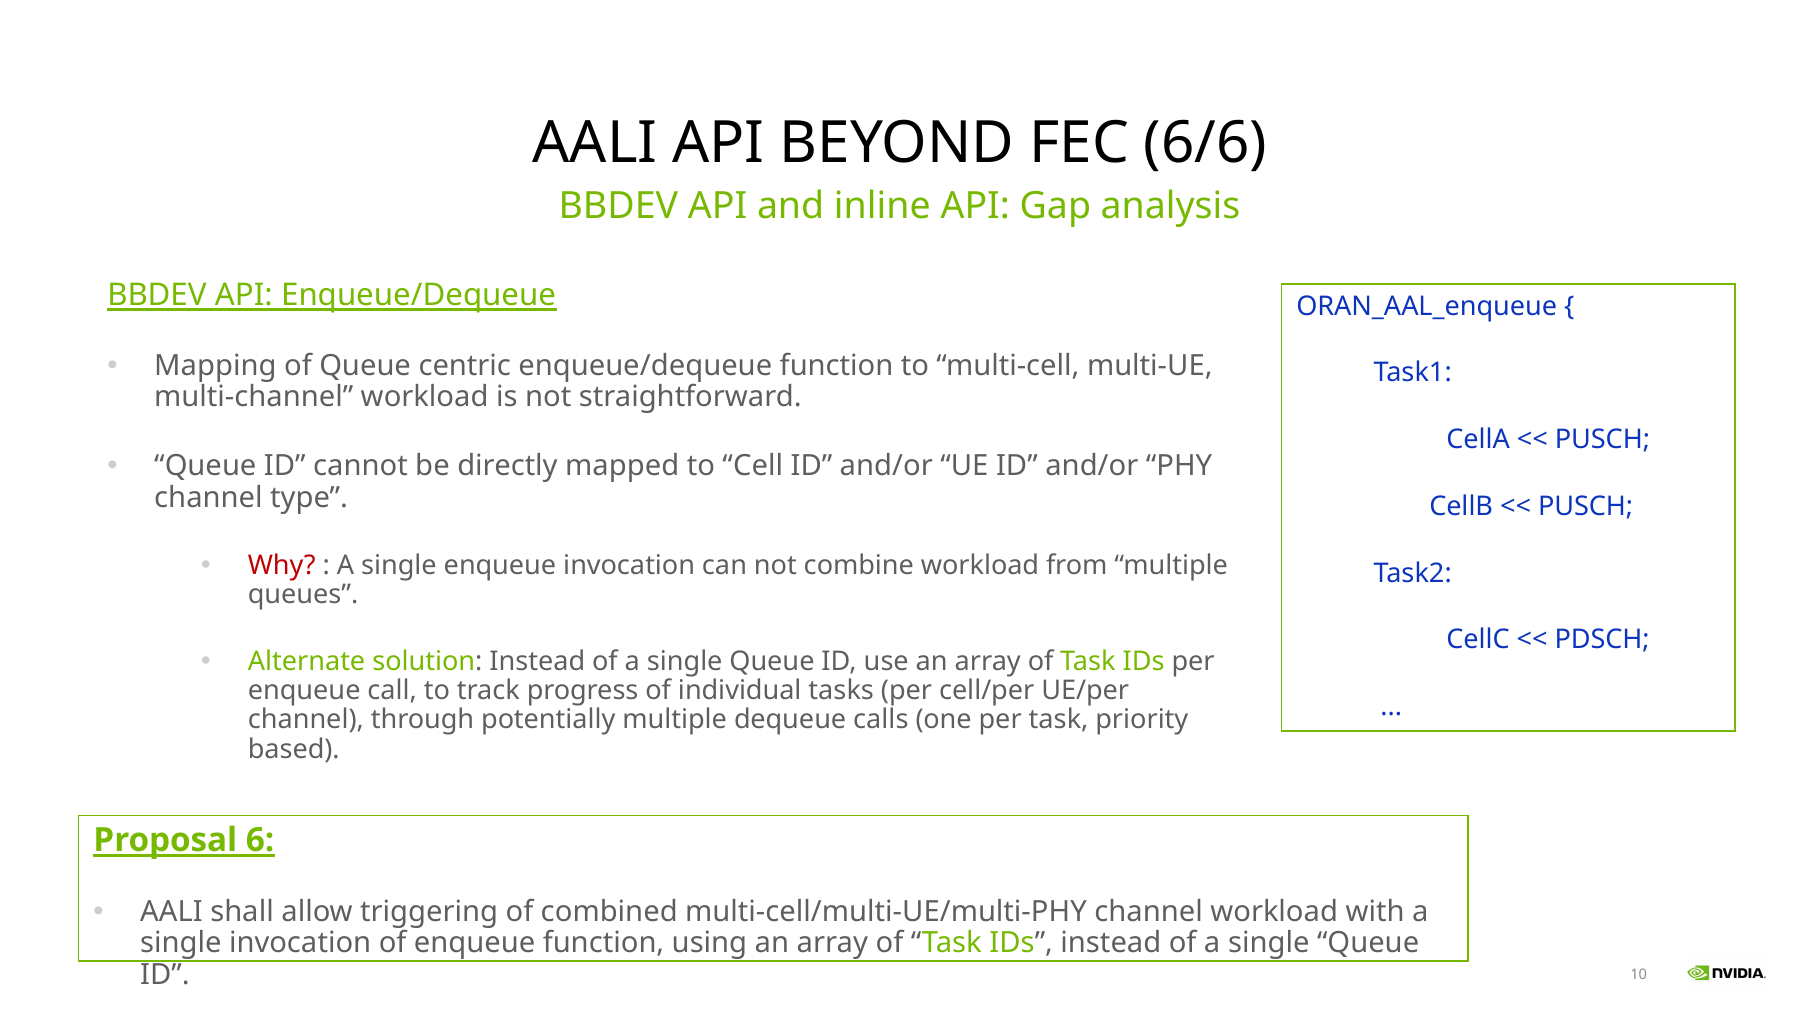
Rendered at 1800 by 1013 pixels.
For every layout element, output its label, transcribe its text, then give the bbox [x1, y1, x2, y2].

text_box ORAN_AAL_enqueue { Task1: CellA << PUSCH; CellB << PUSCH; Task2: CellC << PDSCH; ... [1281, 284, 1735, 732]
picture [1687, 953, 1766, 993]
list BBDEV API and inline API: Gap analysis [81, 178, 1719, 265]
title AALI API beyond fec (6/6) [81, 85, 1719, 178]
list BBDEV API: Enqueue/Dequeue Mapping of Queue centric enqueue/dequeue function to “multi-cell, multi-UE, multi-channel” workload is not straightforward. “Queue ID” cannot be directly mapped to “Cell ID” and/or “UE ID” and/or “PHY channel type”. Why? : A single enqueue invocation can not combine workload from “multiple queues”. Alternate solution: Instead of a single Queue ID, use an array of Task IDs per enqueue call, to track progress of individual tasks (per cell/per UE/per channel), through potentially multiple dequeue calls (one per task, priority based). [92, 271, 1268, 771]
text_box Proposal 6: AALI shall allow triggering of combined multi-cell/multi-UE/multi-PHY channel workload with a single invocation of enqueue function, using an array of “Task IDs”, instead of a single “Queue ID”. [78, 815, 1468, 962]
